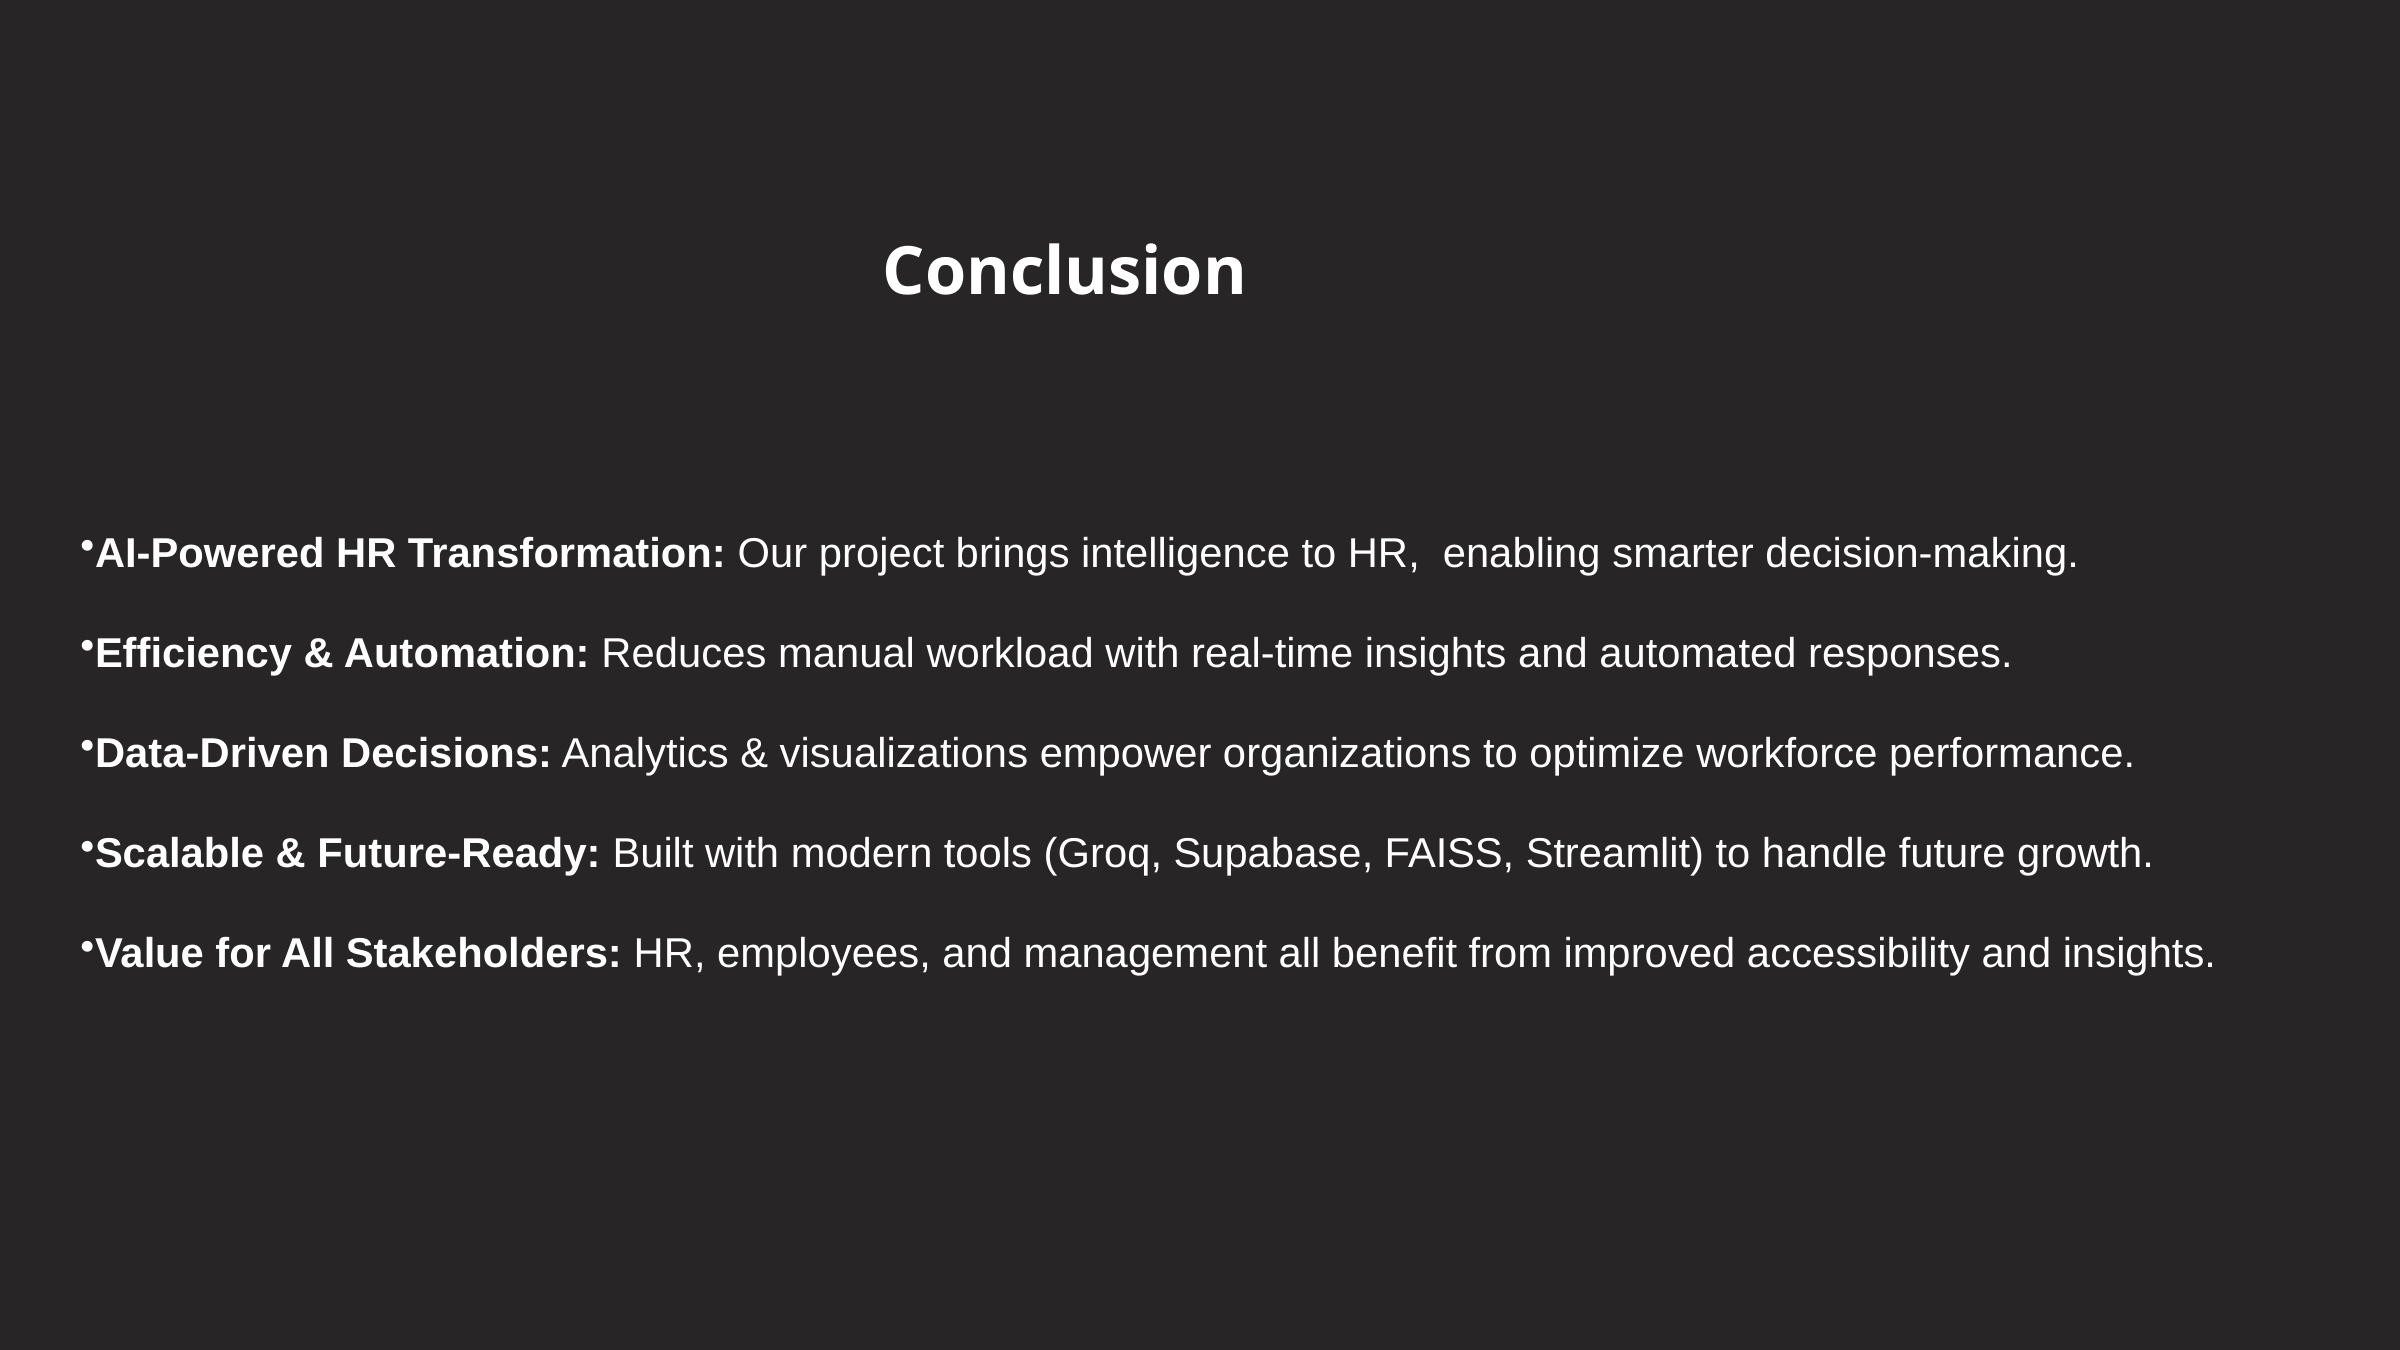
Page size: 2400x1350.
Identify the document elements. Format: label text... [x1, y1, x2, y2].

text_box AI-Powered HR Transformation: Our project brings intelligence to HR, enabling smarter decision-making. Efficiency & Automation: Reduces manual workload with real-time insights and automated responses. Data-Driven Decisions: Analytics & visualizations empower organizations to optimize workforce performance. Scalable & Future-Ready: Built with modern tools (Groq, Supabase, FAISS, Streamlit) to handle future growth. Value for All Stakeholders: HR, employees, and management all benefit from improved accessibility and insights. [80, 475, 2320, 1283]
text_box Conclusion [882, 250, 1474, 309]
